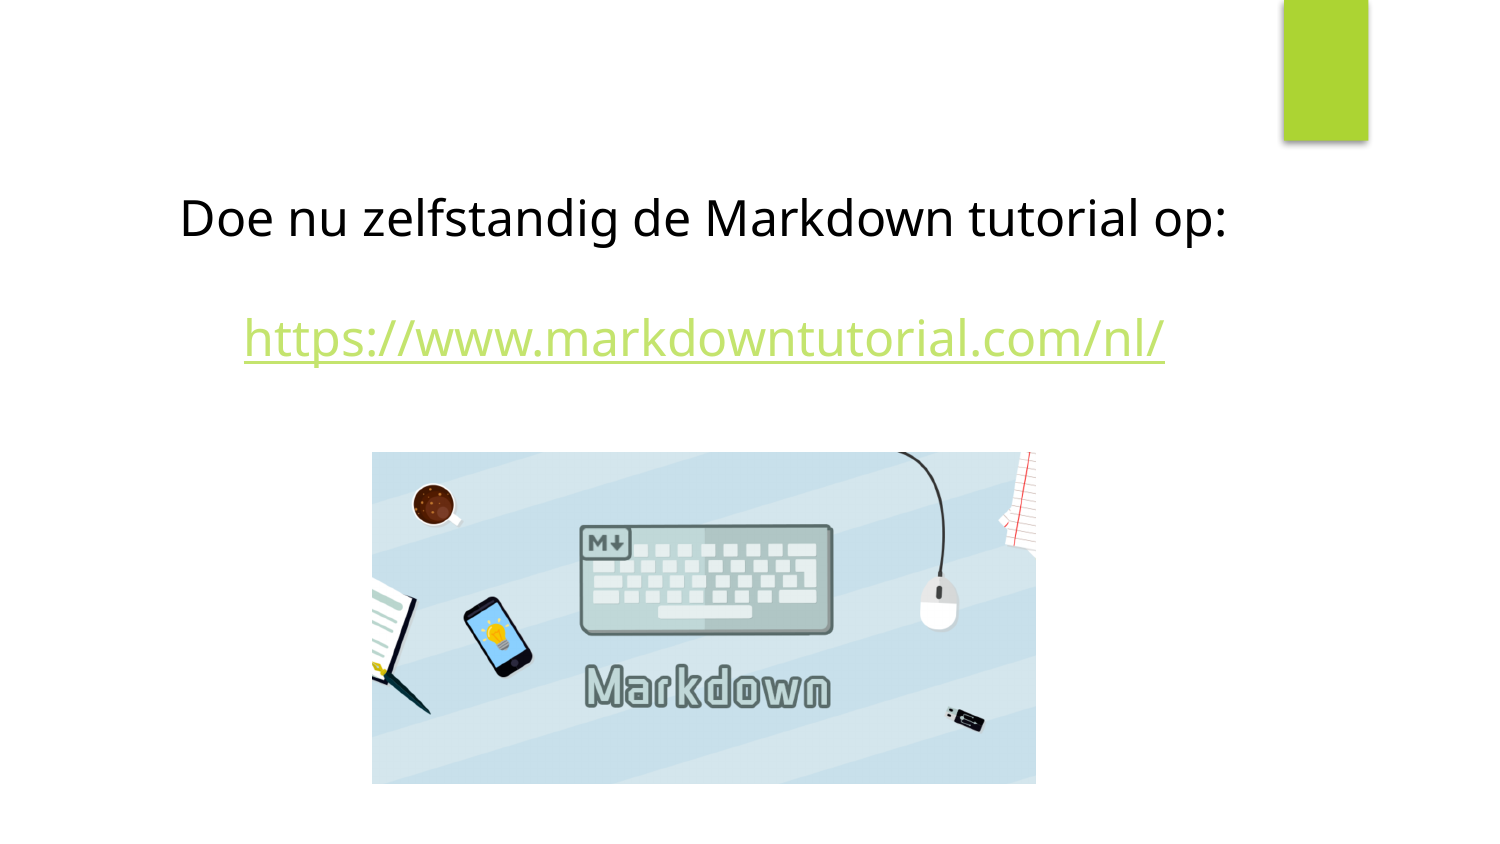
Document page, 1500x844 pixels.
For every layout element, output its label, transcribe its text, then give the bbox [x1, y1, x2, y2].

text_box Doe nu zelfstandig de Markdown tutorial op: https://www.markdowntutorial.com/nl/ [164, 179, 1244, 503]
picture [372, 452, 1037, 784]
